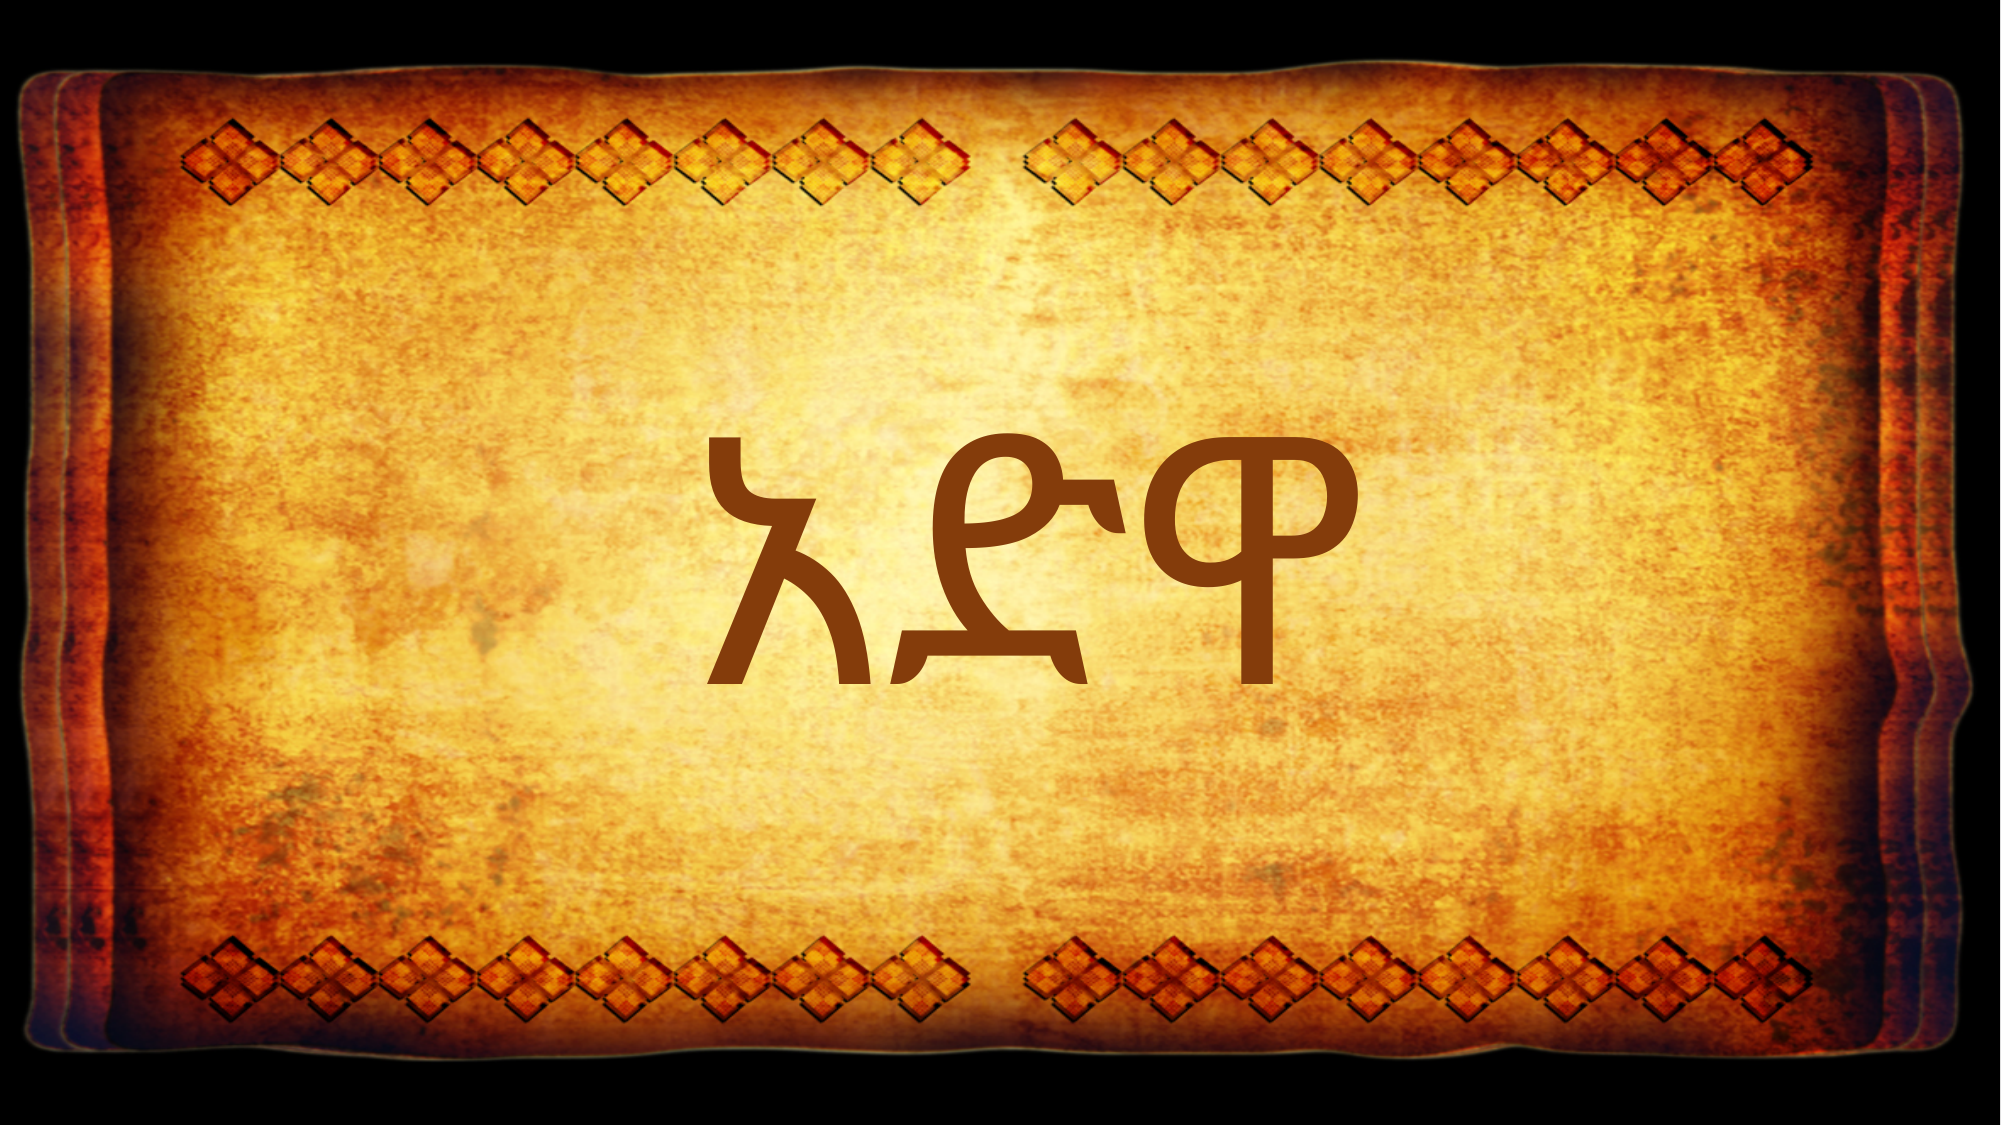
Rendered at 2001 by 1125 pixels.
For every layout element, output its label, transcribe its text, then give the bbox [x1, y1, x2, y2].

picture [0, 0, 2001, 1125]
text_box አድዋ [673, 331, 1382, 762]
